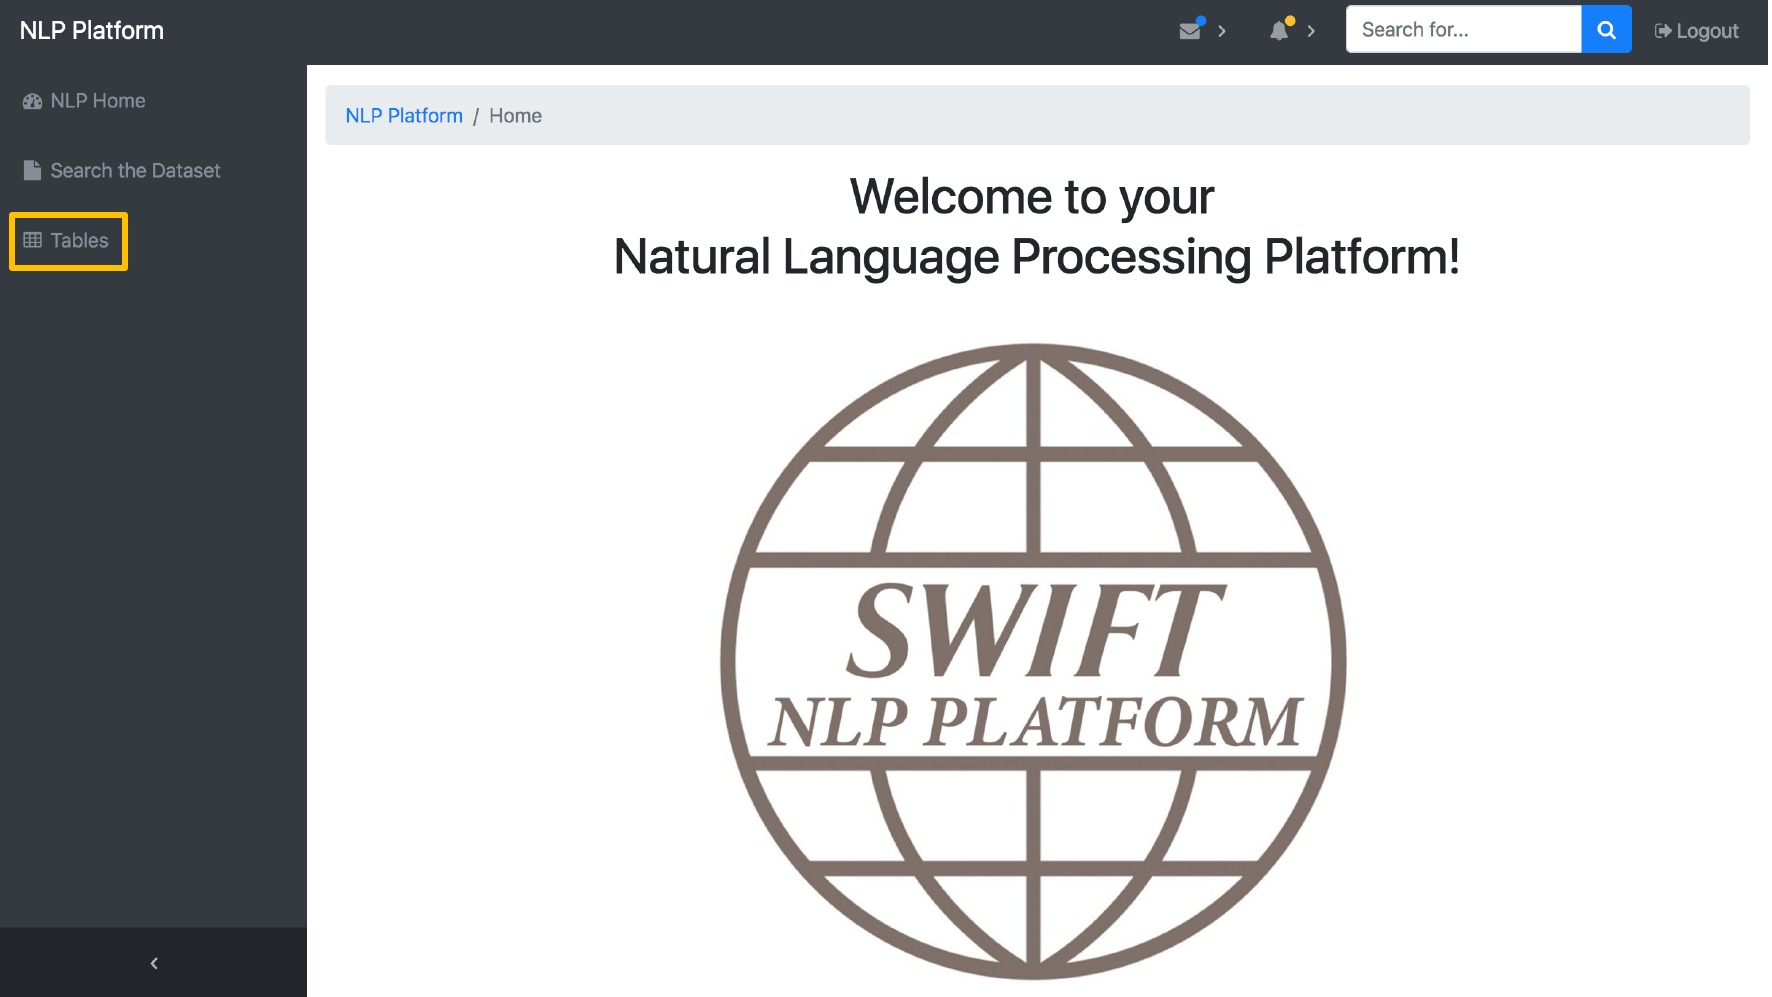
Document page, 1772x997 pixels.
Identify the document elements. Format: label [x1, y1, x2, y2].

list [0, 0, 1768, 997]
